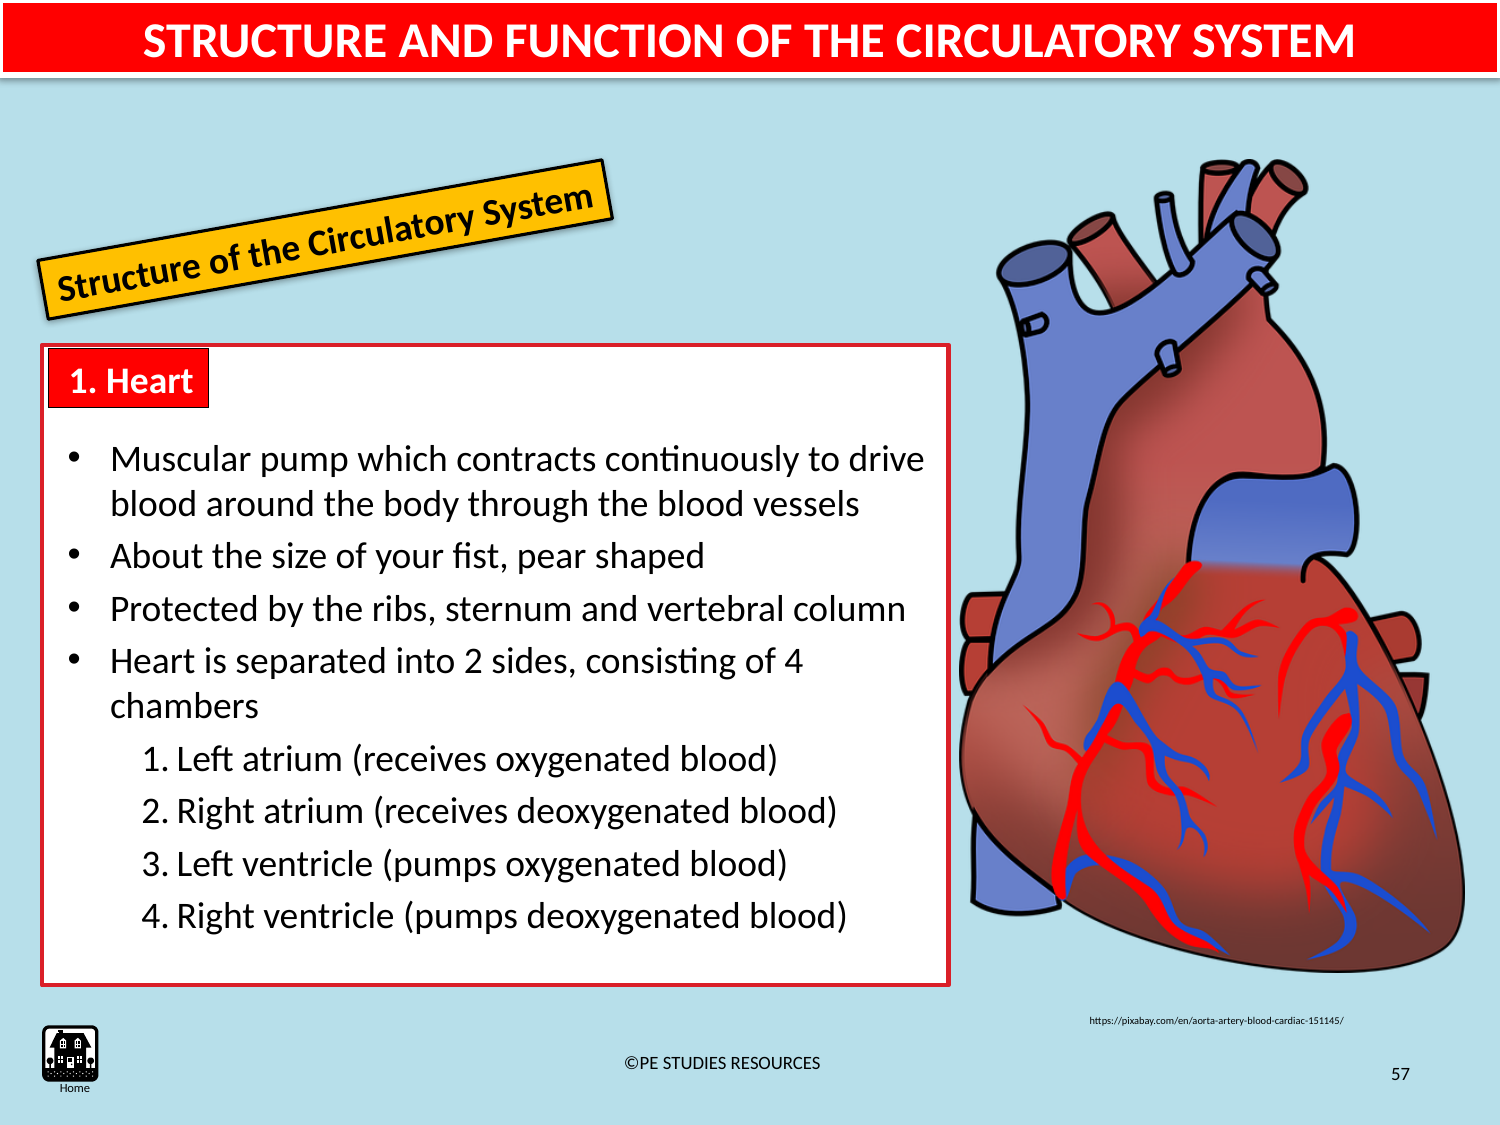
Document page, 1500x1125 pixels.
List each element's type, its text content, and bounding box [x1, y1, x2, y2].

text_box https://pixabay.com/en/aorta-artery-blood-cardiac-151145/ [1074, 1007, 1360, 1035]
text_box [23, 1024, 127, 1103]
picture [959, 159, 1465, 973]
text_box 1. Heart [48, 348, 209, 408]
text_box 57 [1074, 1042, 1425, 1103]
text_box Structure of the Circulatory System [34, 156, 616, 323]
list Muscular pump which contracts continuously to drive blood around the body through the blood vessels About the size of your fist, pear shaped Protected by the ribs, sternum and vertebral column Heart is separated into 2 sides, consisting of 4 chambers Left atrium (receives oxygenated blood) Right atrium (receives deoxygenated blood) Left ventricle (pumps oxygenated blood) Right ventricle (pumps deoxygenated blood) [40, 343, 951, 987]
footer ©PE STUDIES RESOURCES [484, 1031, 960, 1092]
text_box Structure and function of The CIRCULATORY system [0, 0, 1500, 78]
